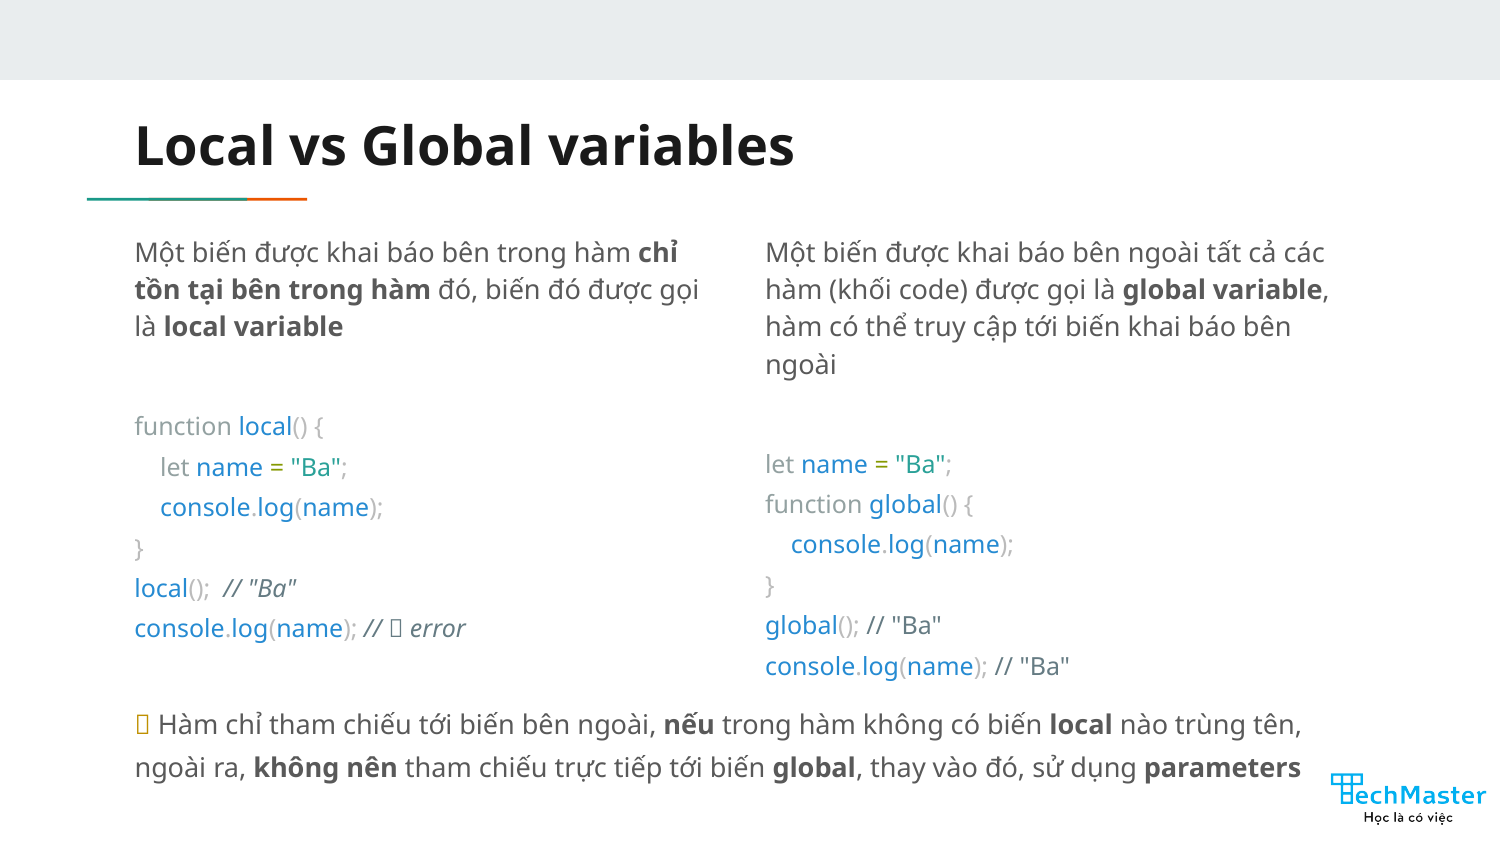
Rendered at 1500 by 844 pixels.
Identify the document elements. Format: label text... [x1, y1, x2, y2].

text_box Một biến được khai báo bên trong hàm chỉ tồn tại bên trong hàm đó, biến đó được gọi là local variable function local() { let name = "Ba"; console.log(name); } local(); // "Ba" console.log(name); // ❌ error [119, 215, 723, 686]
title Local vs Global variables [119, 95, 1381, 184]
list 💡 Hàm chỉ tham chiếu tới biến bên ngoài, nếu trong hàm không có biến local nào trùng tên, ngoài ra, không nên tham chiếu trực tiếp tới biến global, thay vào đó, sử dụng parameters [119, 215, 1381, 804]
text_box Một biến được khai báo bên ngoài tất cả các hàm (khối code) được gọi là global variable, hàm có thể truy cập tới biến khai báo bên ngoài let name = "Ba"; function global() { console.log(name); } global(); // "Ba" console.log(name); // "Ba" [749, 215, 1381, 686]
picture [1329, 754, 1488, 844]
